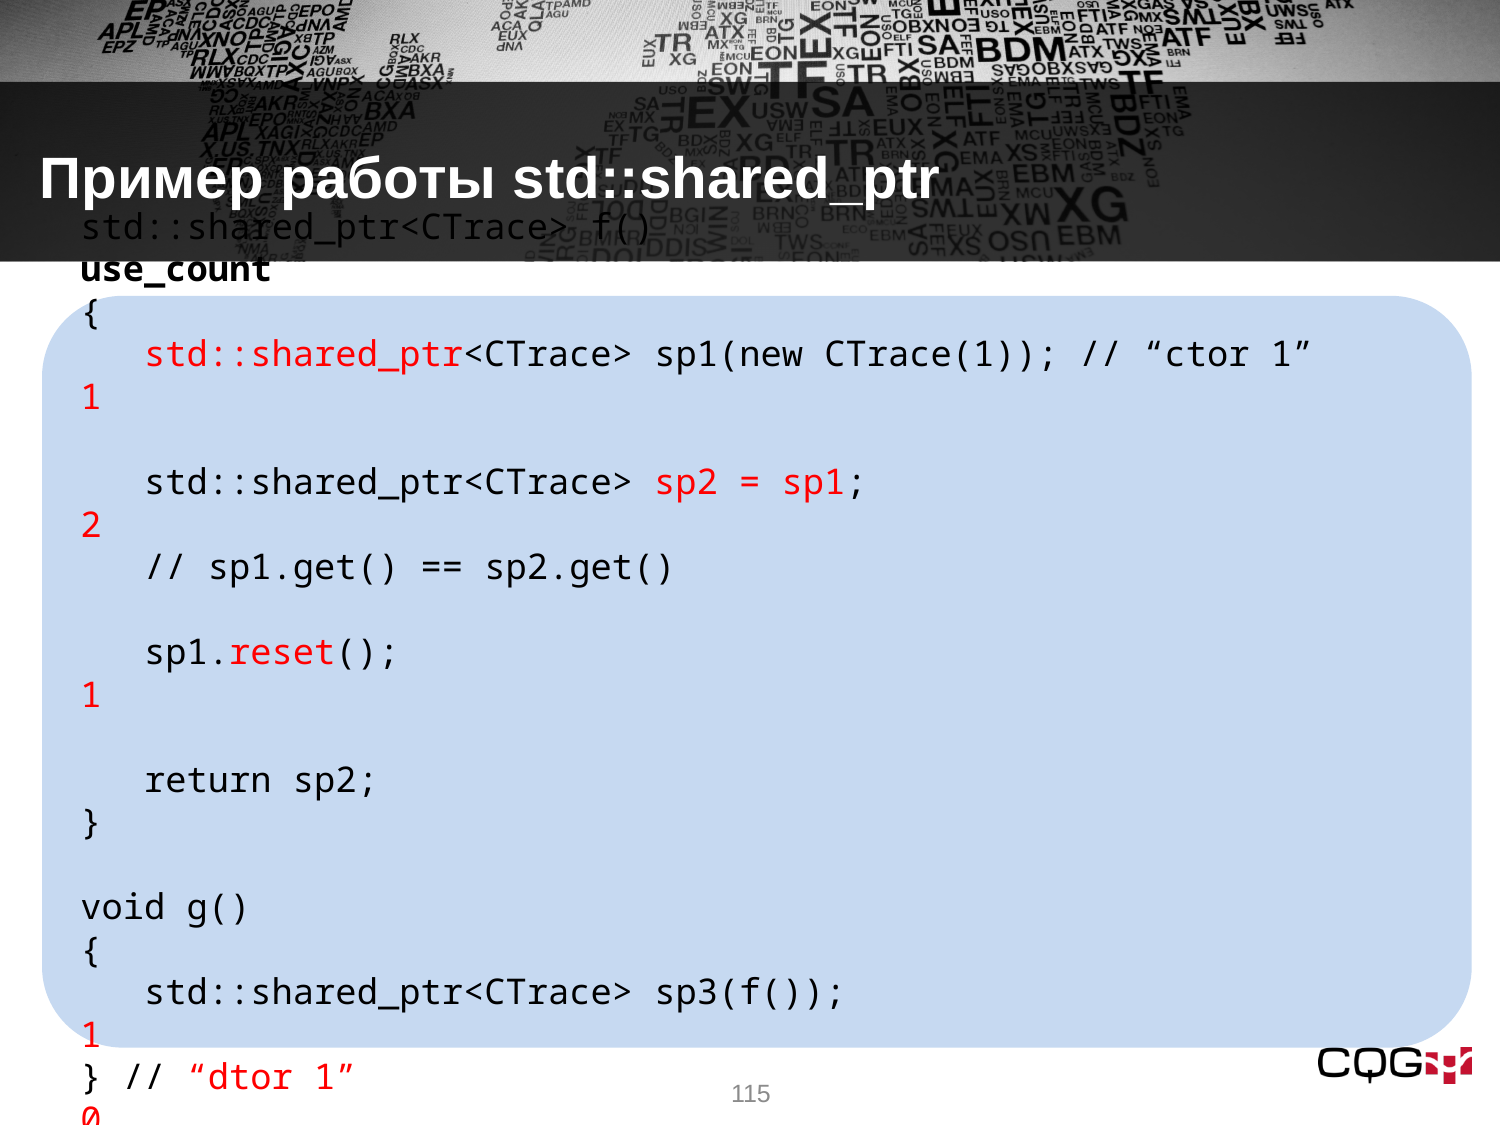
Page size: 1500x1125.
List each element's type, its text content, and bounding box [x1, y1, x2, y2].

picture [1318, 1047, 1472, 1084]
picture [0, 0, 1500, 262]
text_box std::shared_ptr<CTrace> f() use_count { std::shared_ptr<CTrace> sp1(new CTrace(1)); // “ctor 1” 1 std::shared_ptr<CTrace> sp2 = sp1; 2 // sp1.get() == sp2.get() sp1.reset(); 1 return sp2; } void g() { std::shared_ptr<CTrace> sp3(f()); 1 } // “dtor 1” 0 [39, 293, 1474, 1050]
text_box Пример работы std::shared_ptr [25, 271, 1451, 296]
slide_number 115 [713, 1062, 787, 1122]
